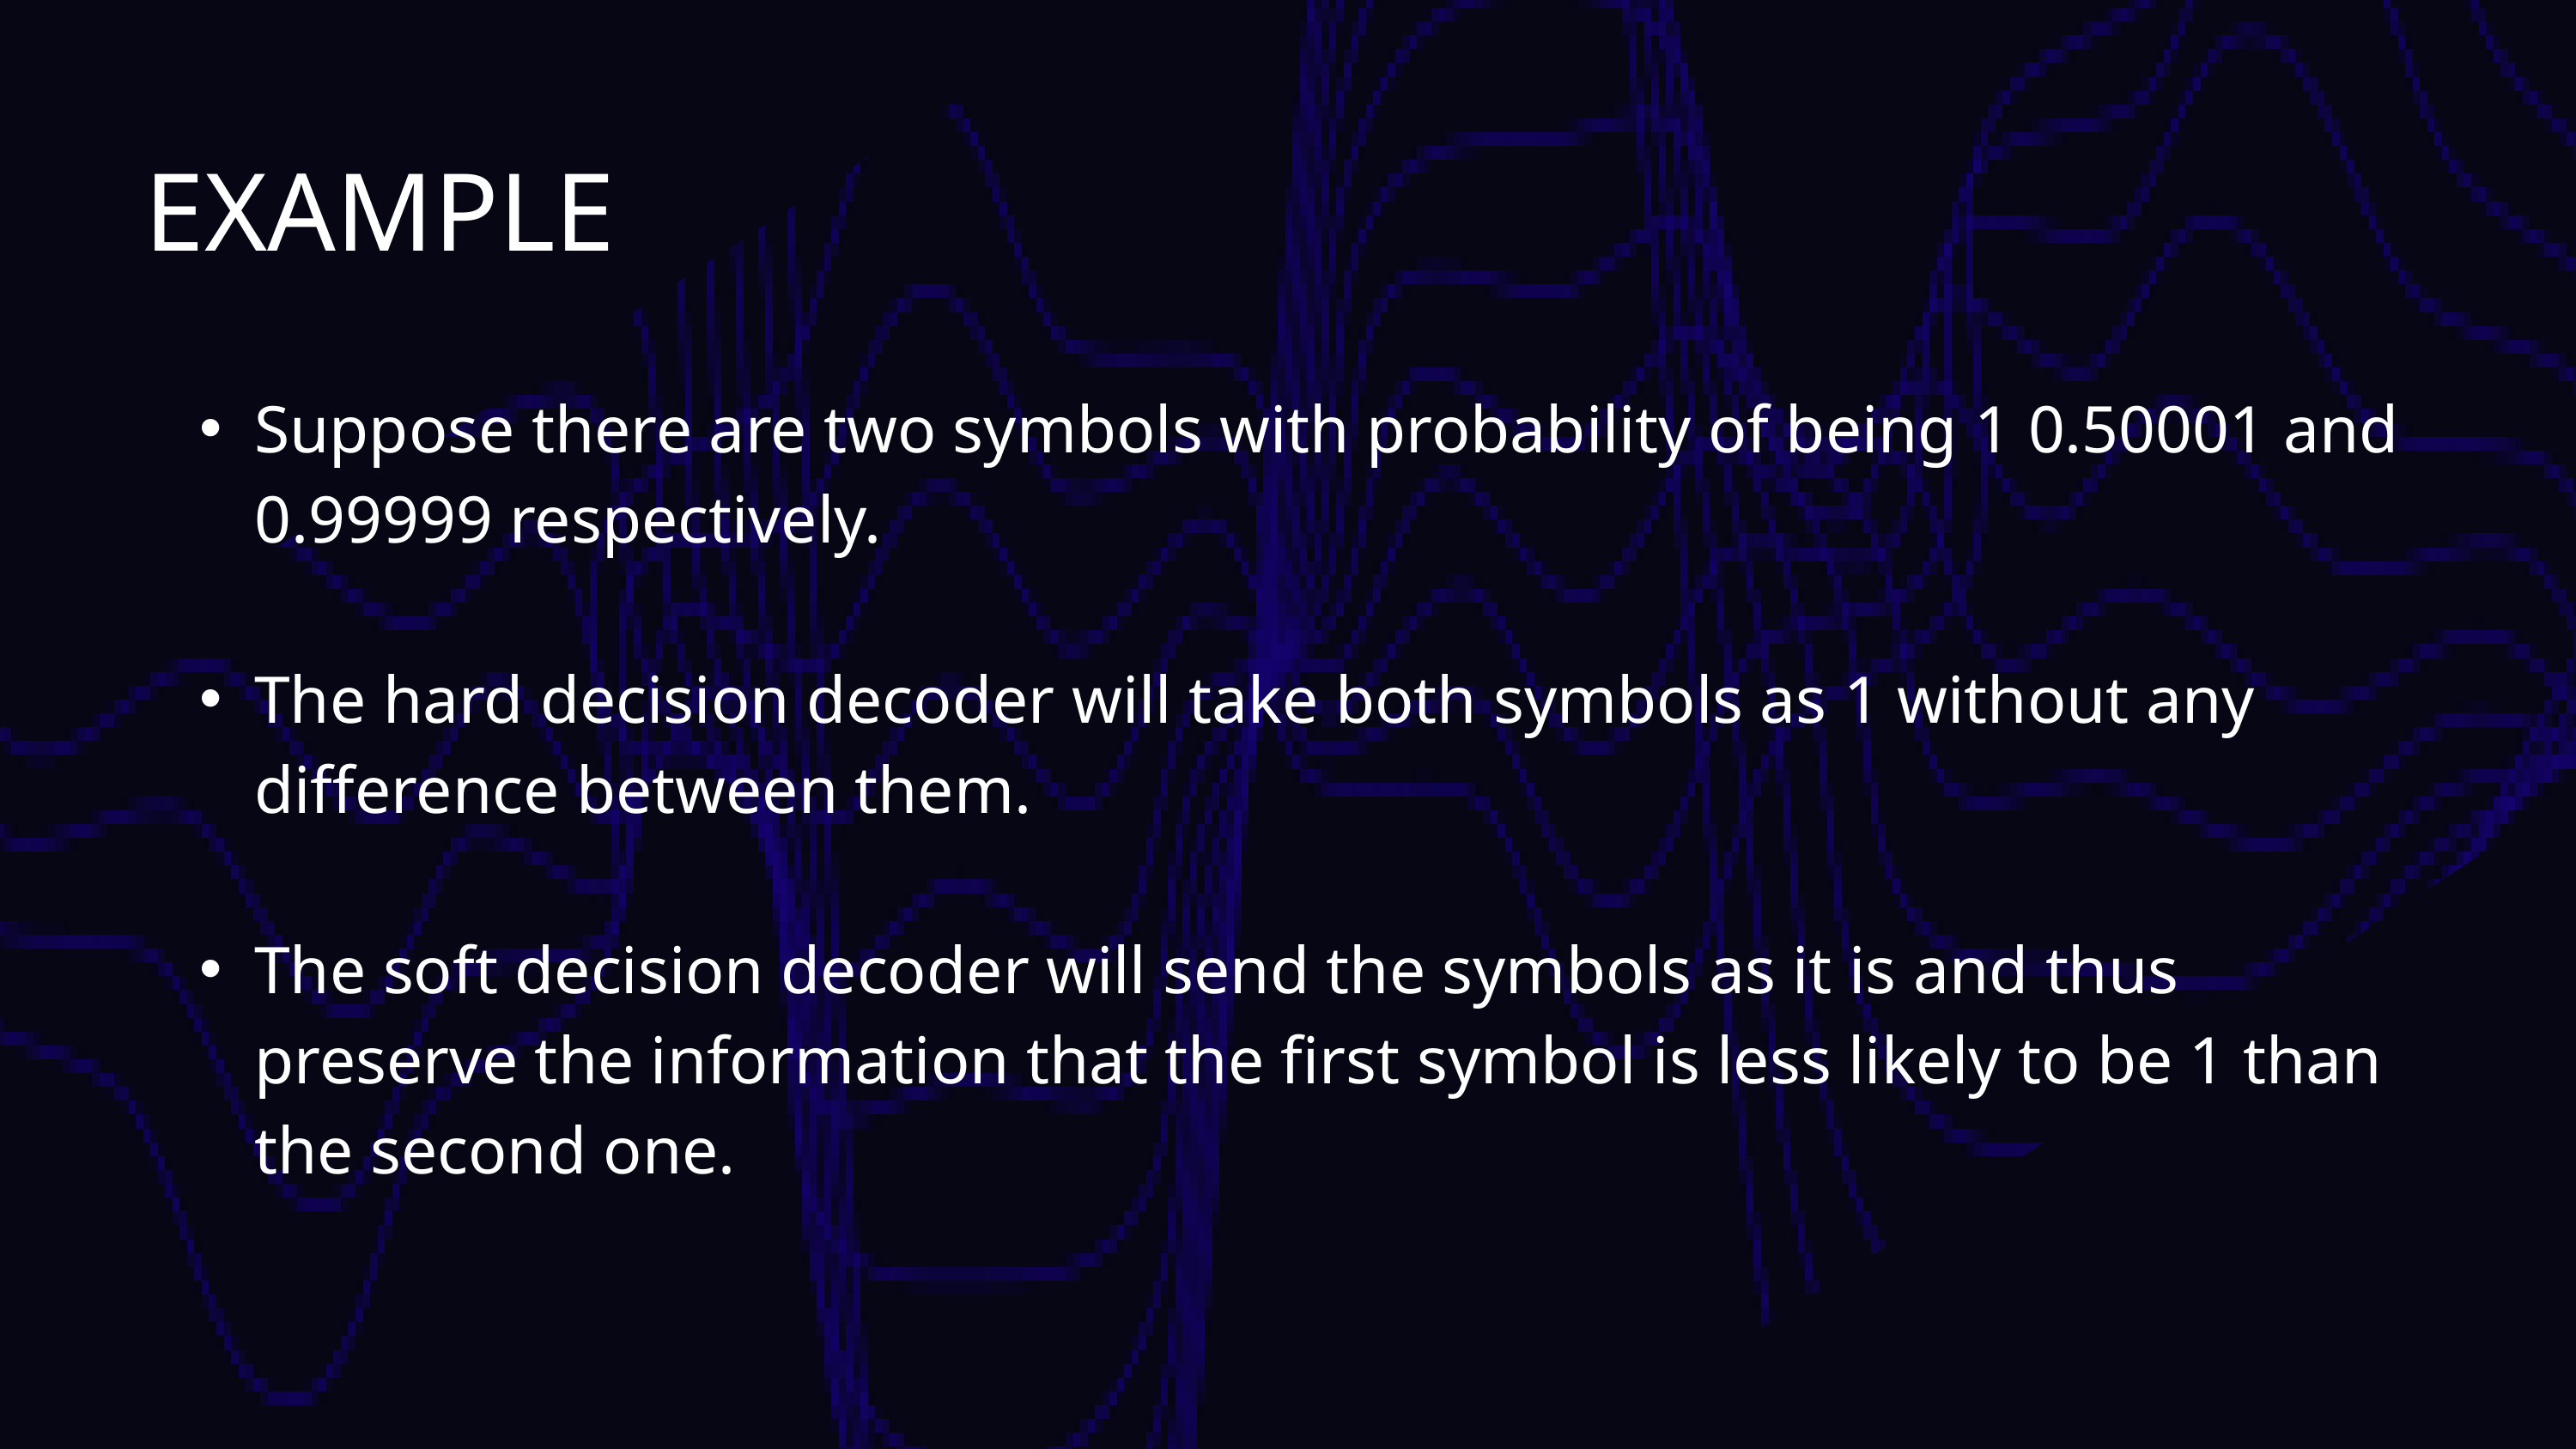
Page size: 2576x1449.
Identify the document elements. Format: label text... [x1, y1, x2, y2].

text_box Suppose there are two symbols with probability of being 1 0.50001 and 0.99999 respectively. The hard decision decoder will take both symbols as 1 without any difference between them. The soft decision decoder will send the symbols as it is and thus preserve the information that the first symbol is less likely to be 1 than the second one. [144, 375, 2432, 1277]
text_box EXAMPLE [144, 143, 901, 273]
text_box [0, 634, 1840, 1449]
text_box [537, 0, 2576, 888]
